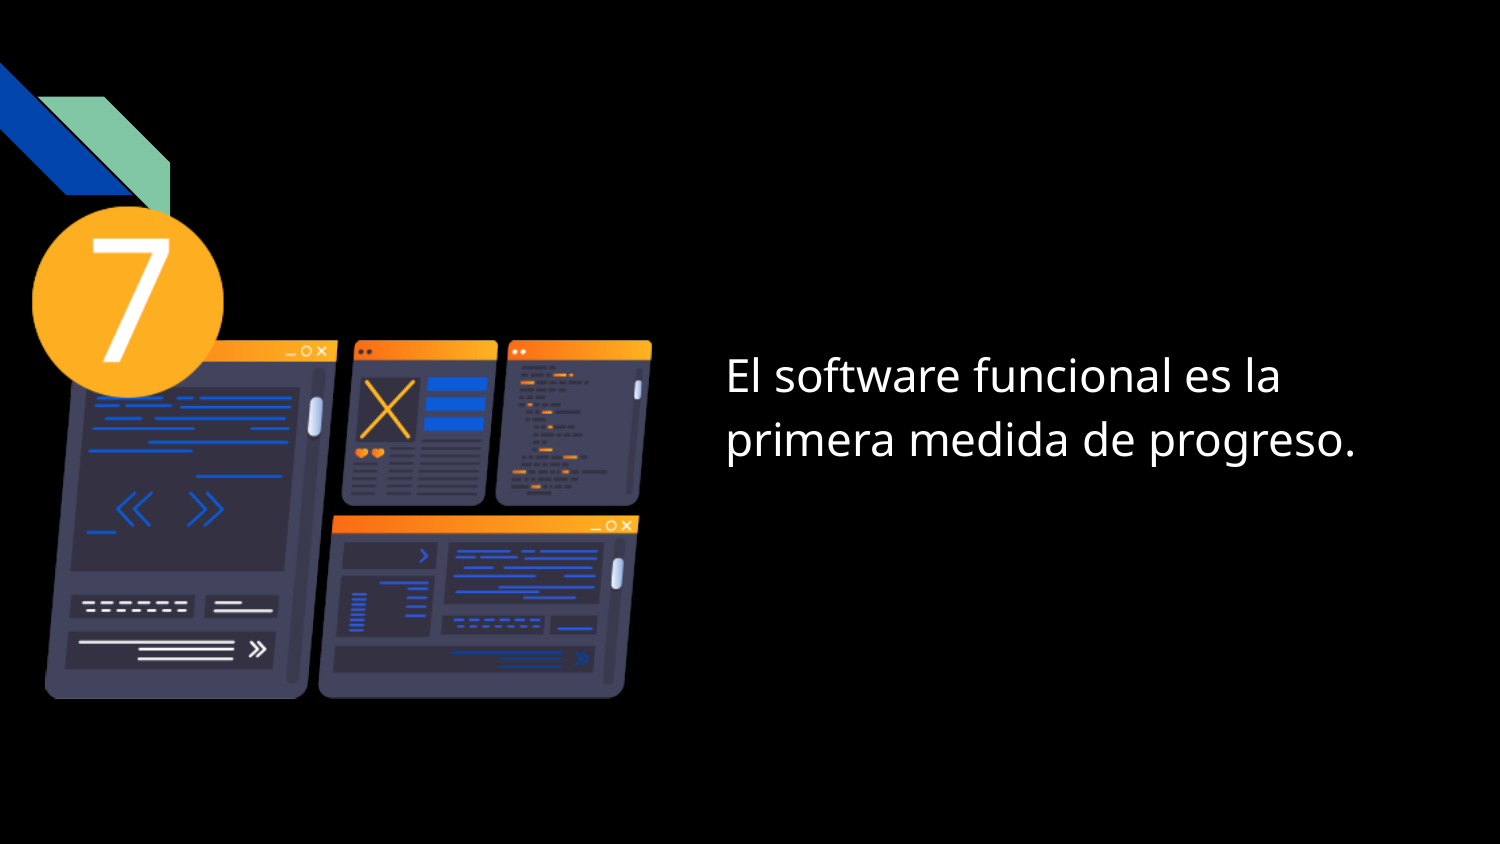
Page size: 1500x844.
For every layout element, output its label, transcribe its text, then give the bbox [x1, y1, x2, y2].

picture [31, 204, 660, 735]
list El software funcional es la primera medida de progreso. [710, 323, 1400, 692]
